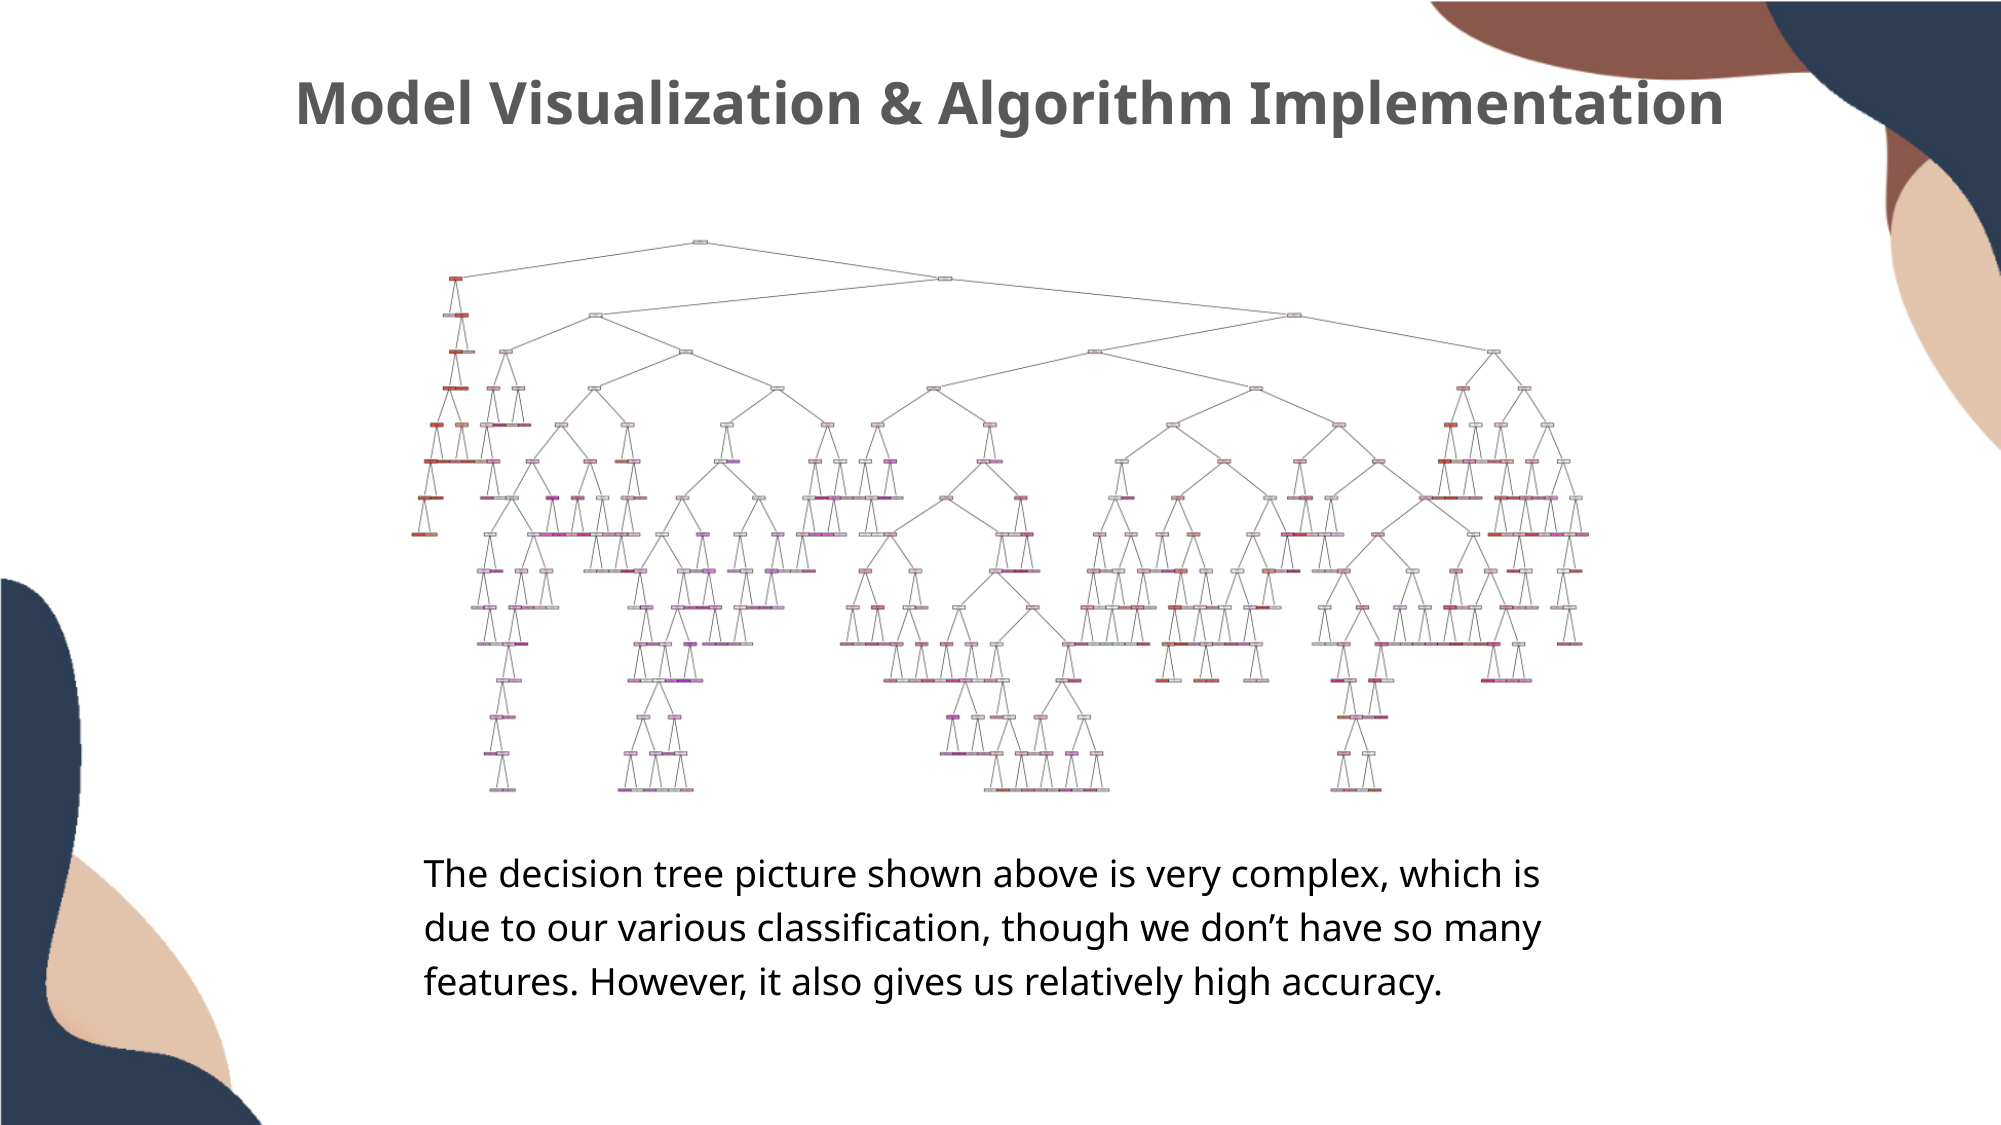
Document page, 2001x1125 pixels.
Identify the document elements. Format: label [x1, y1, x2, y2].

text_box [0, 0, 2000, 1125]
picture [408, 220, 1592, 812]
